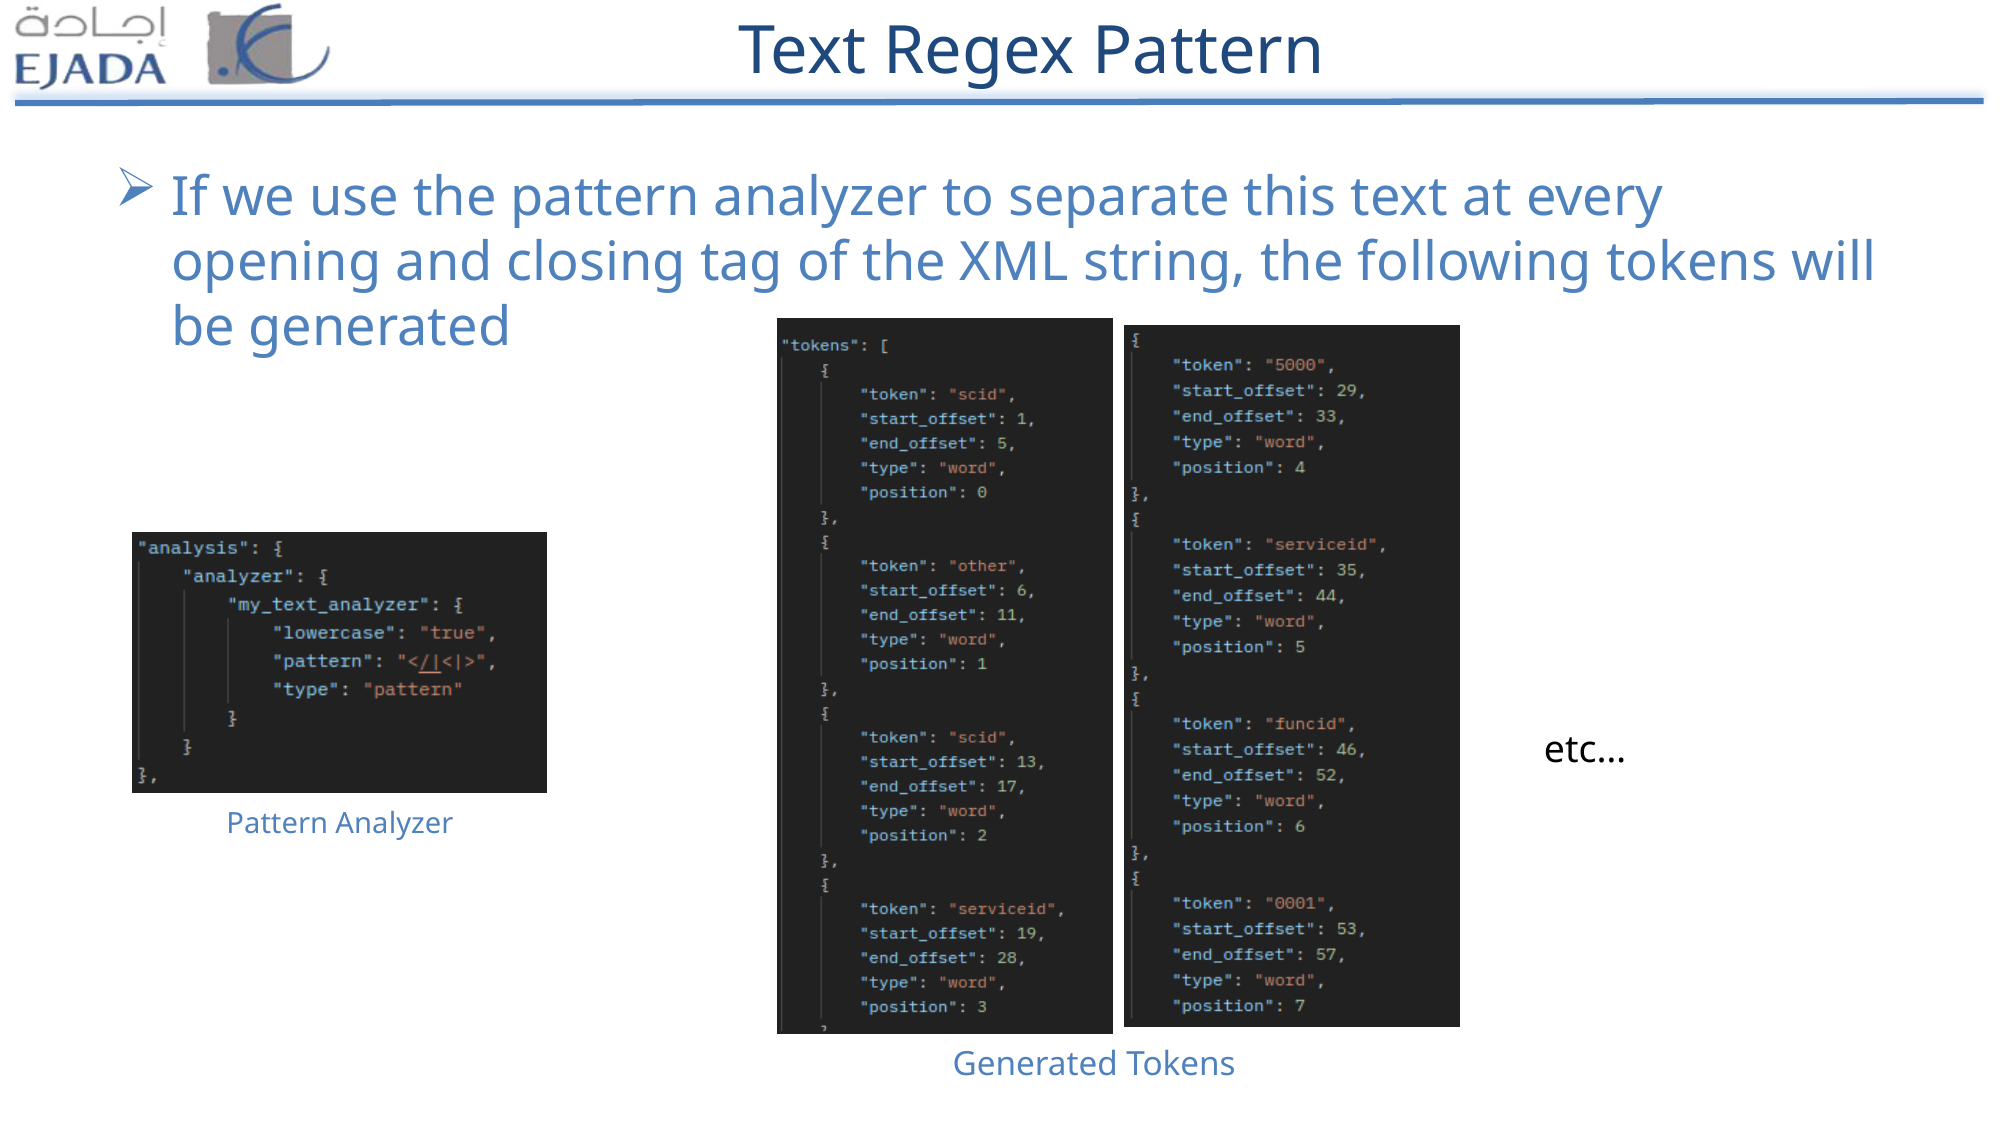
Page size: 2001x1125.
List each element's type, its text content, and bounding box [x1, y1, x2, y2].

list If we use the pattern analyzer to separate this text at every opening and closing tag of the XML string, the following tokens will be generated [99, 153, 1900, 1035]
picture [777, 318, 1113, 1034]
text_box Pattern Analyzer [211, 801, 546, 847]
text_box Generated Tokens [937, 1034, 1403, 1090]
text_box etc… [1529, 717, 1642, 777]
title Text Regex Pattern [425, 0, 1638, 109]
picture [0, 0, 339, 103]
picture [131, 532, 547, 793]
picture [1124, 324, 1460, 1027]
